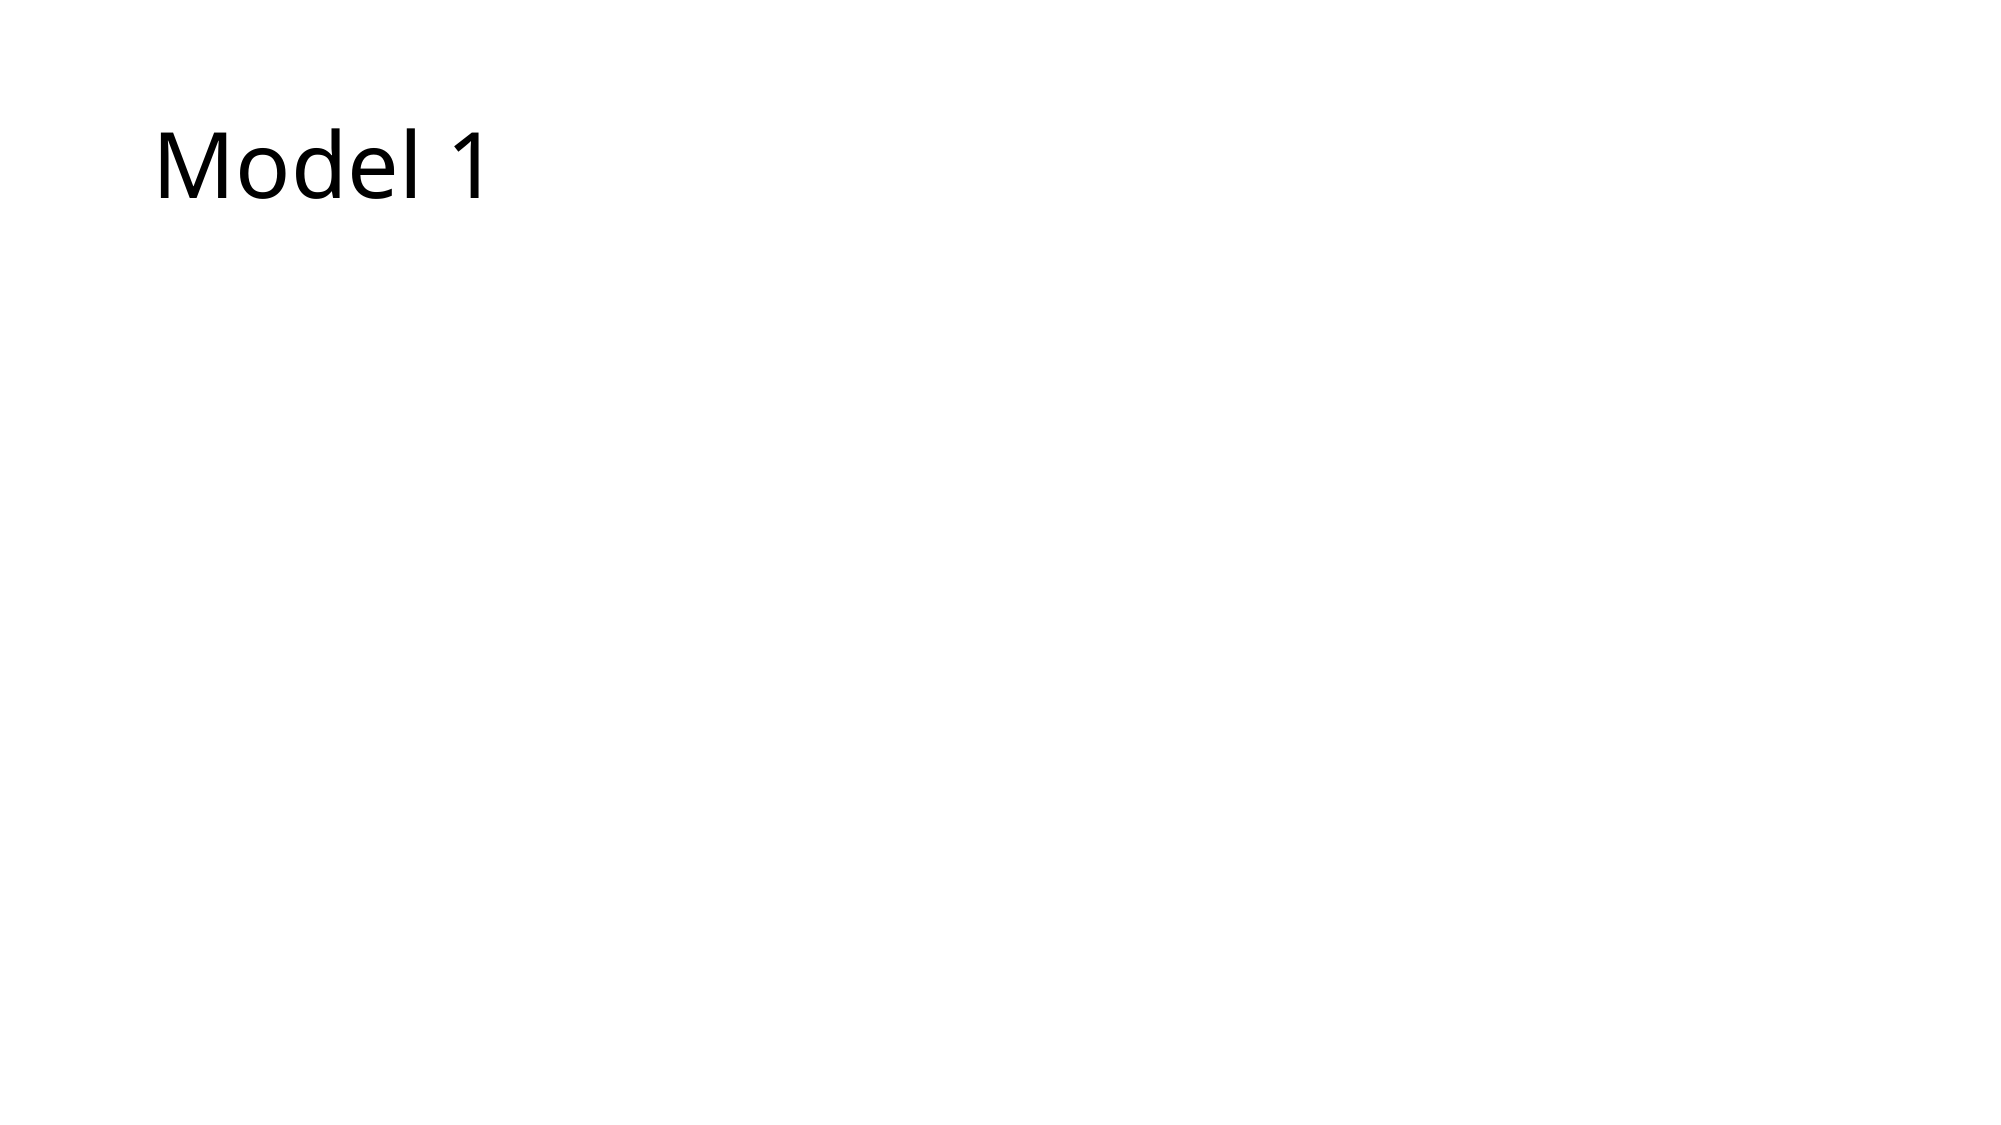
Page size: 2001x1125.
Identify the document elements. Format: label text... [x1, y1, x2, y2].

title Model 1 [137, 59, 1863, 278]
